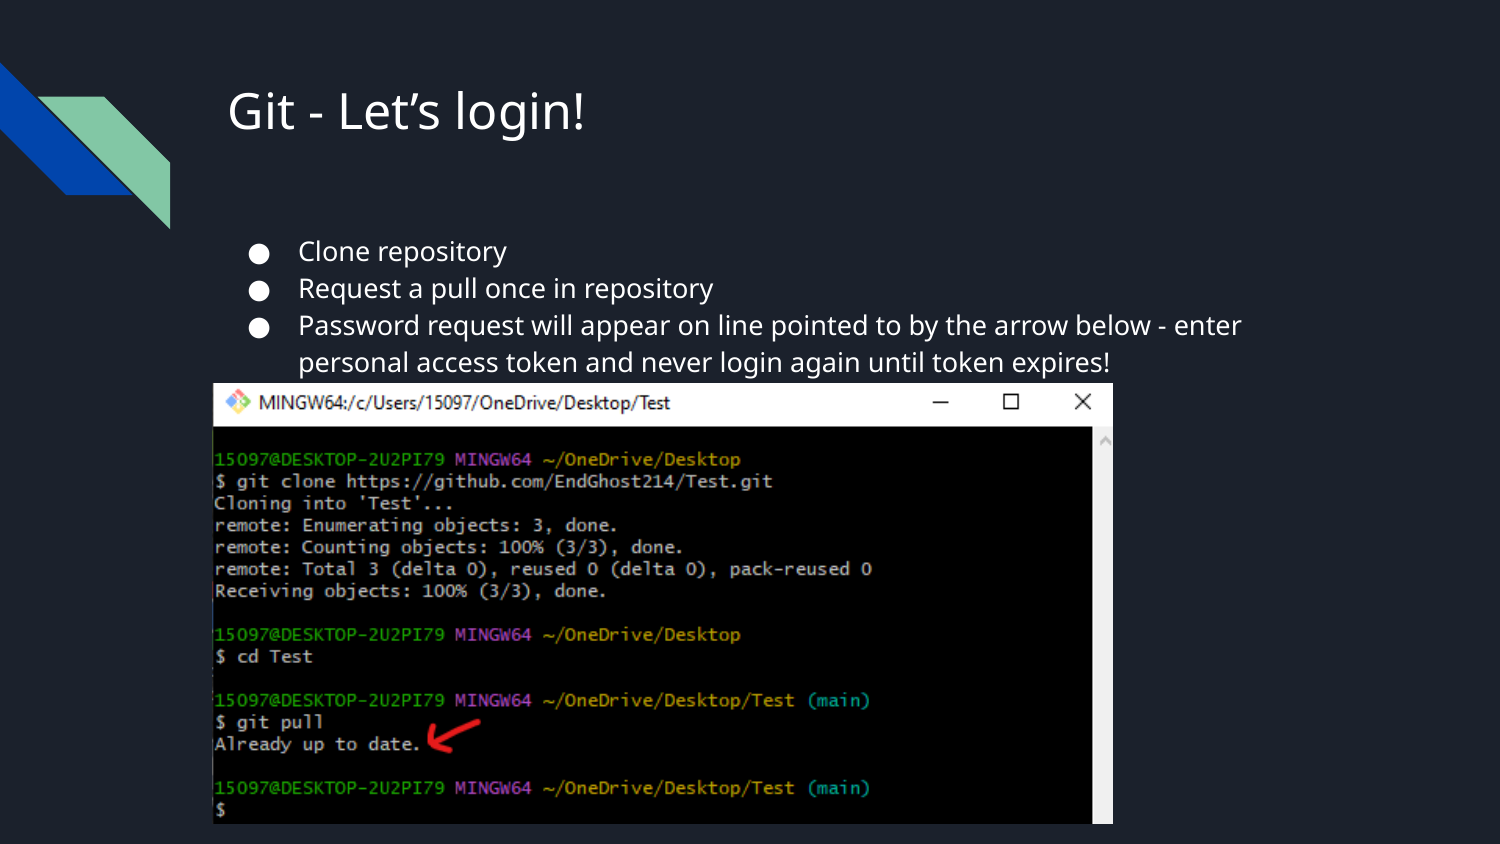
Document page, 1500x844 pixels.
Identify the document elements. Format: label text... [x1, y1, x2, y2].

list Clone repository Request a pull once in repository Password request will appear on line pointed to by the arrow below - enter personal access token and never login again until token expires! [208, 214, 1363, 693]
picture [212, 383, 1113, 825]
title Git - Let’s login! [212, 64, 1368, 215]
